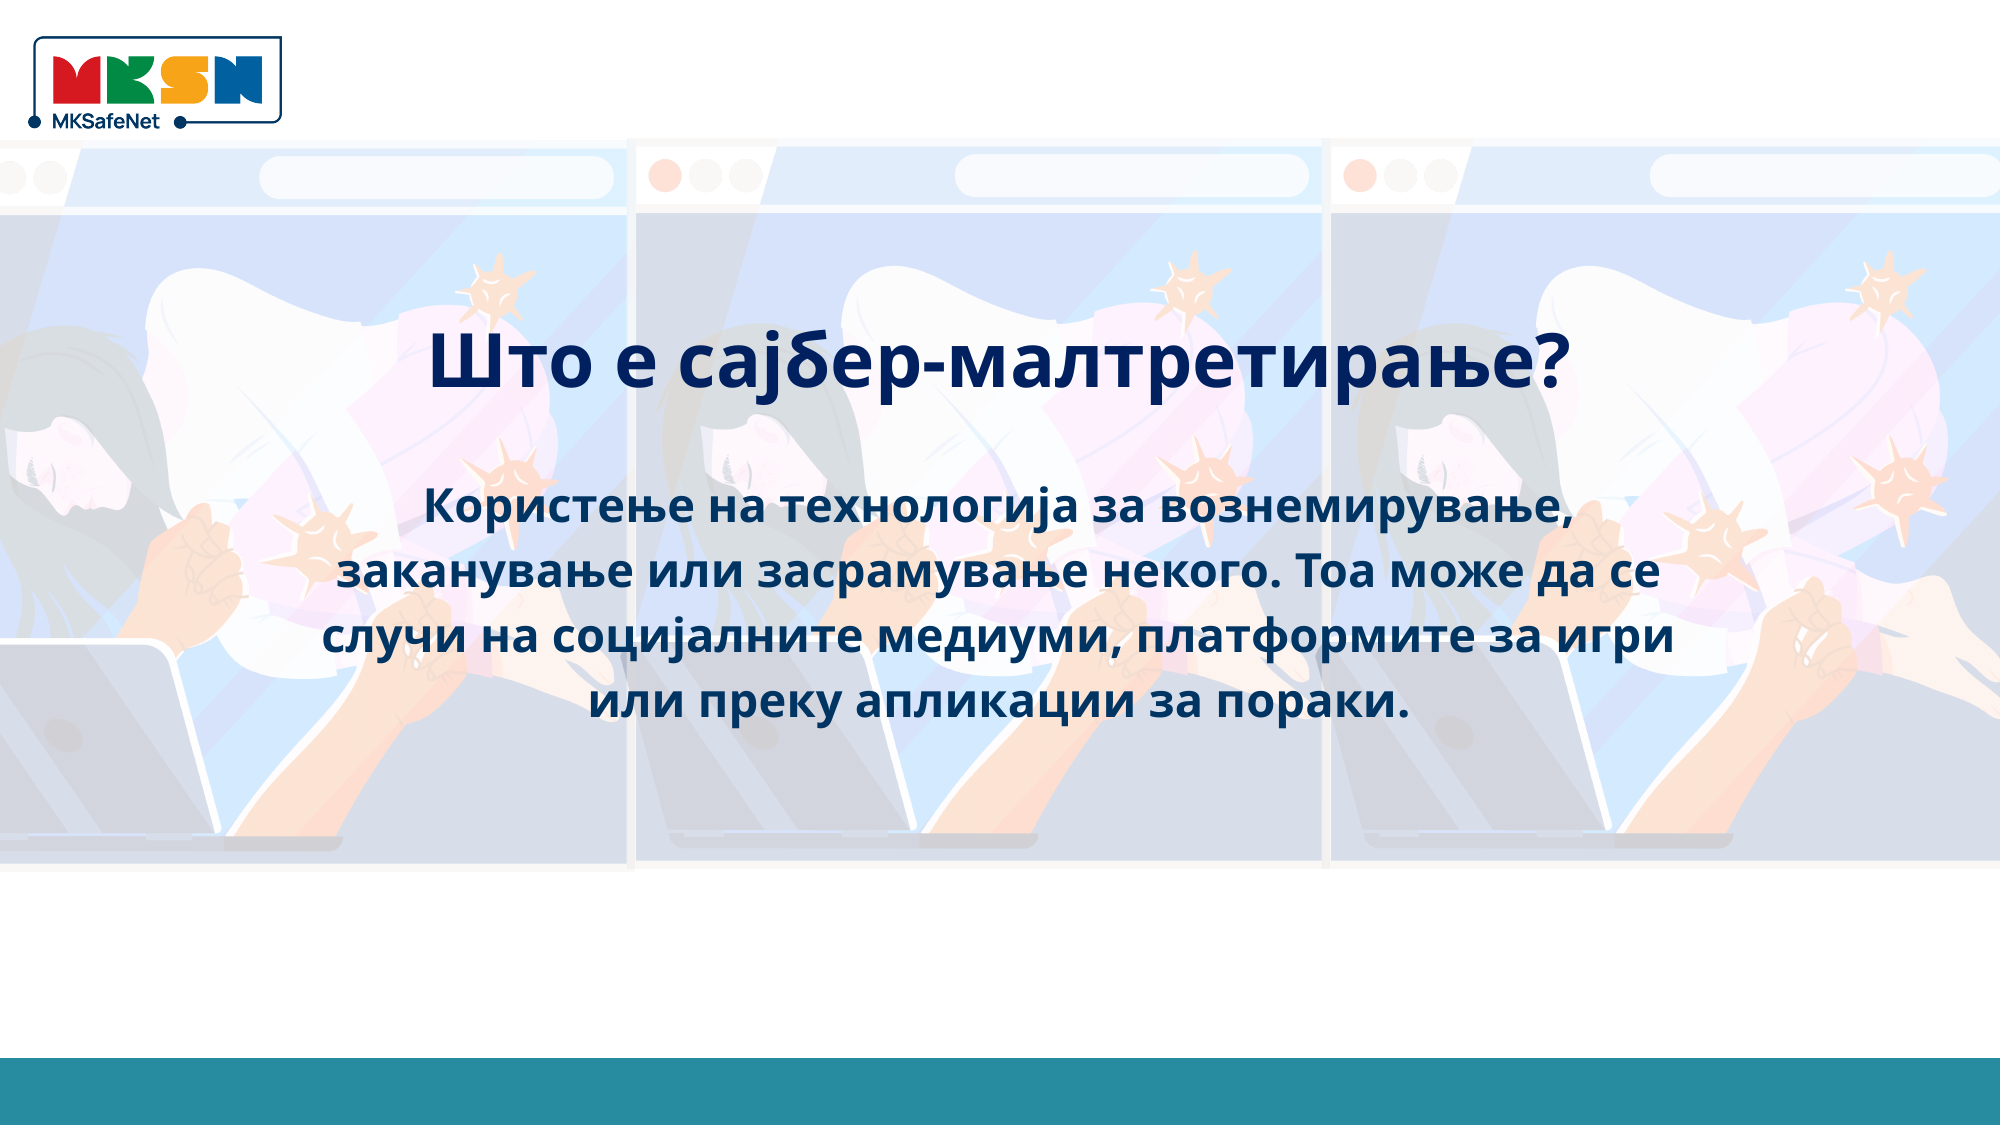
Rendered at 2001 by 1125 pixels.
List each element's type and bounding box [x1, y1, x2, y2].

picture [0, 137, 2000, 872]
picture [27, 35, 282, 130]
text_box [0, 1058, 2000, 1125]
